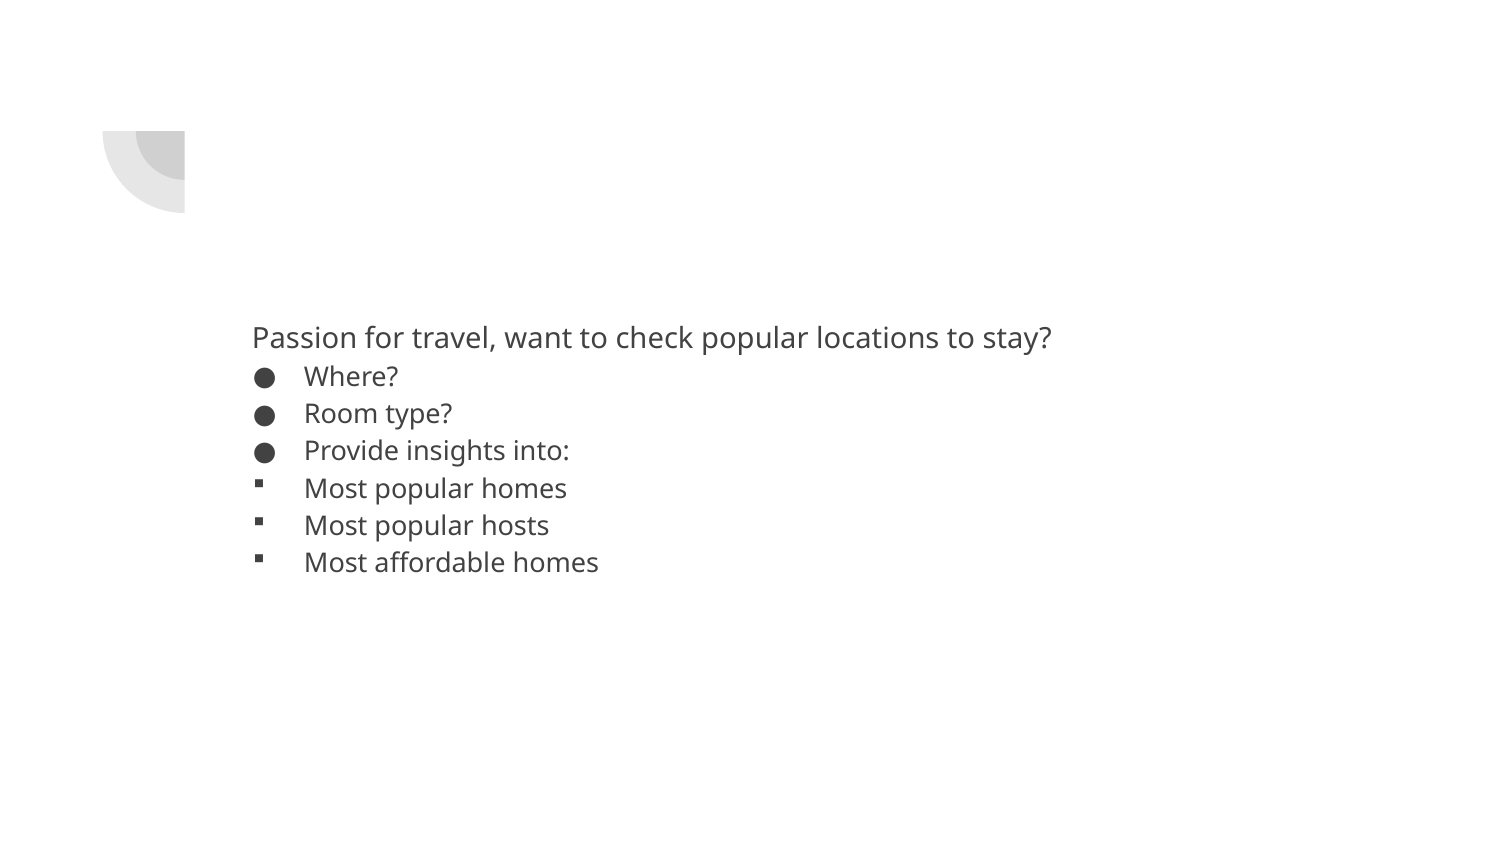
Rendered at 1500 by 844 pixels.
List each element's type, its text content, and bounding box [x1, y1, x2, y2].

list Passion for travel, want to check popular locations to stay? Where? Room type? Provide insights into: Most popular homes Most popular hosts Most affordable homes [213, 269, 1368, 687]
